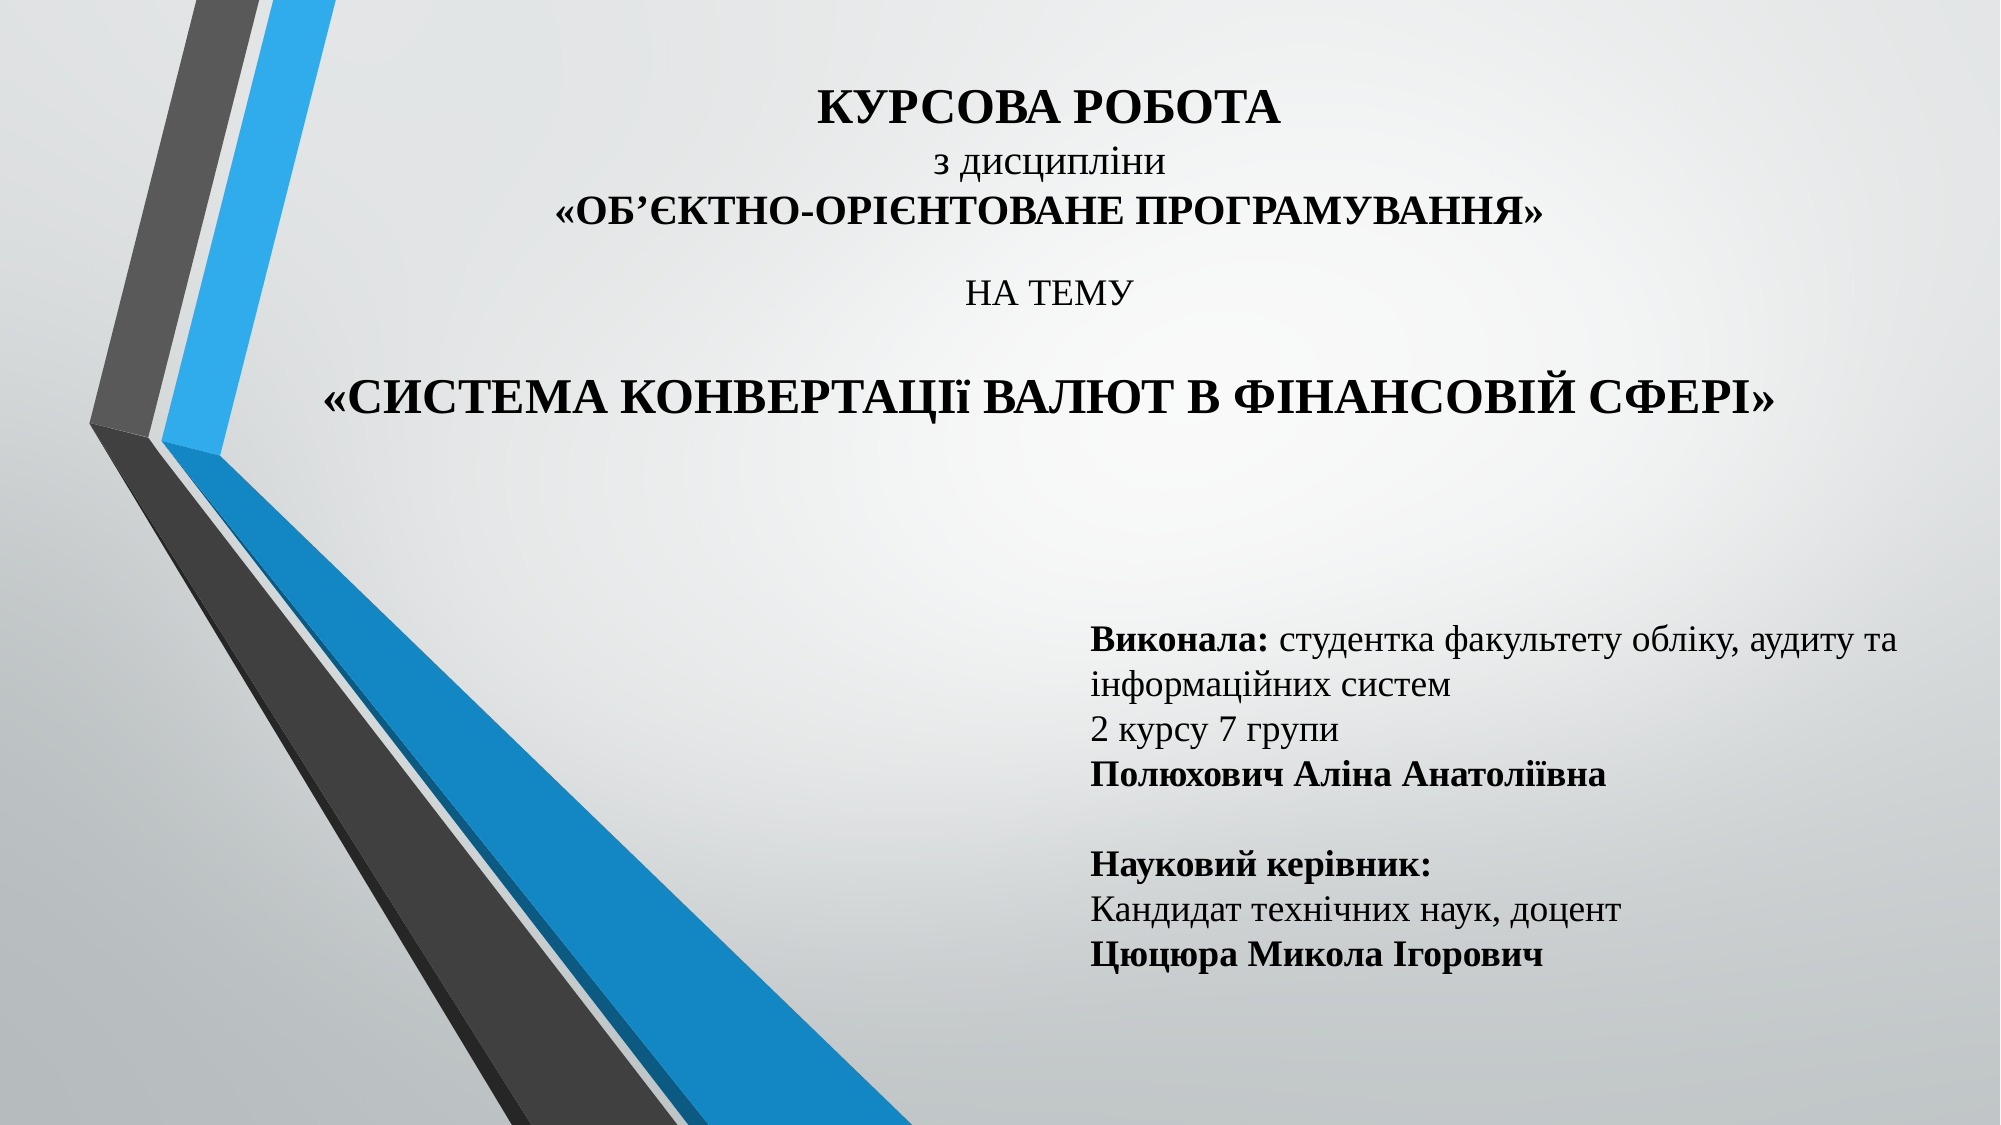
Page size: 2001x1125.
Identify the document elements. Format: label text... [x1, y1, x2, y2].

title КУРСОВА РОБОТА з дисципліни «ОБ’ЄКТНО-ОРІЄНТОВАНЕ ПРОГРАМУВАННЯ» НА ТЕМУ «СИСТЕМА КОНВЕРТАЦІї ВАЛЮТ В ФІНАНСОВІЙ СФЕРІ» [242, 22, 1857, 531]
text_box Виконала: студентка факультету обліку, аудиту та інформаційних систем 2 курсу 7 групи Полюхович Аліна Анатоліївна Науковий керівник: Кандидат технічних наук, доцент Цюцюра Микола Ігорович [1075, 517, 2000, 1027]
